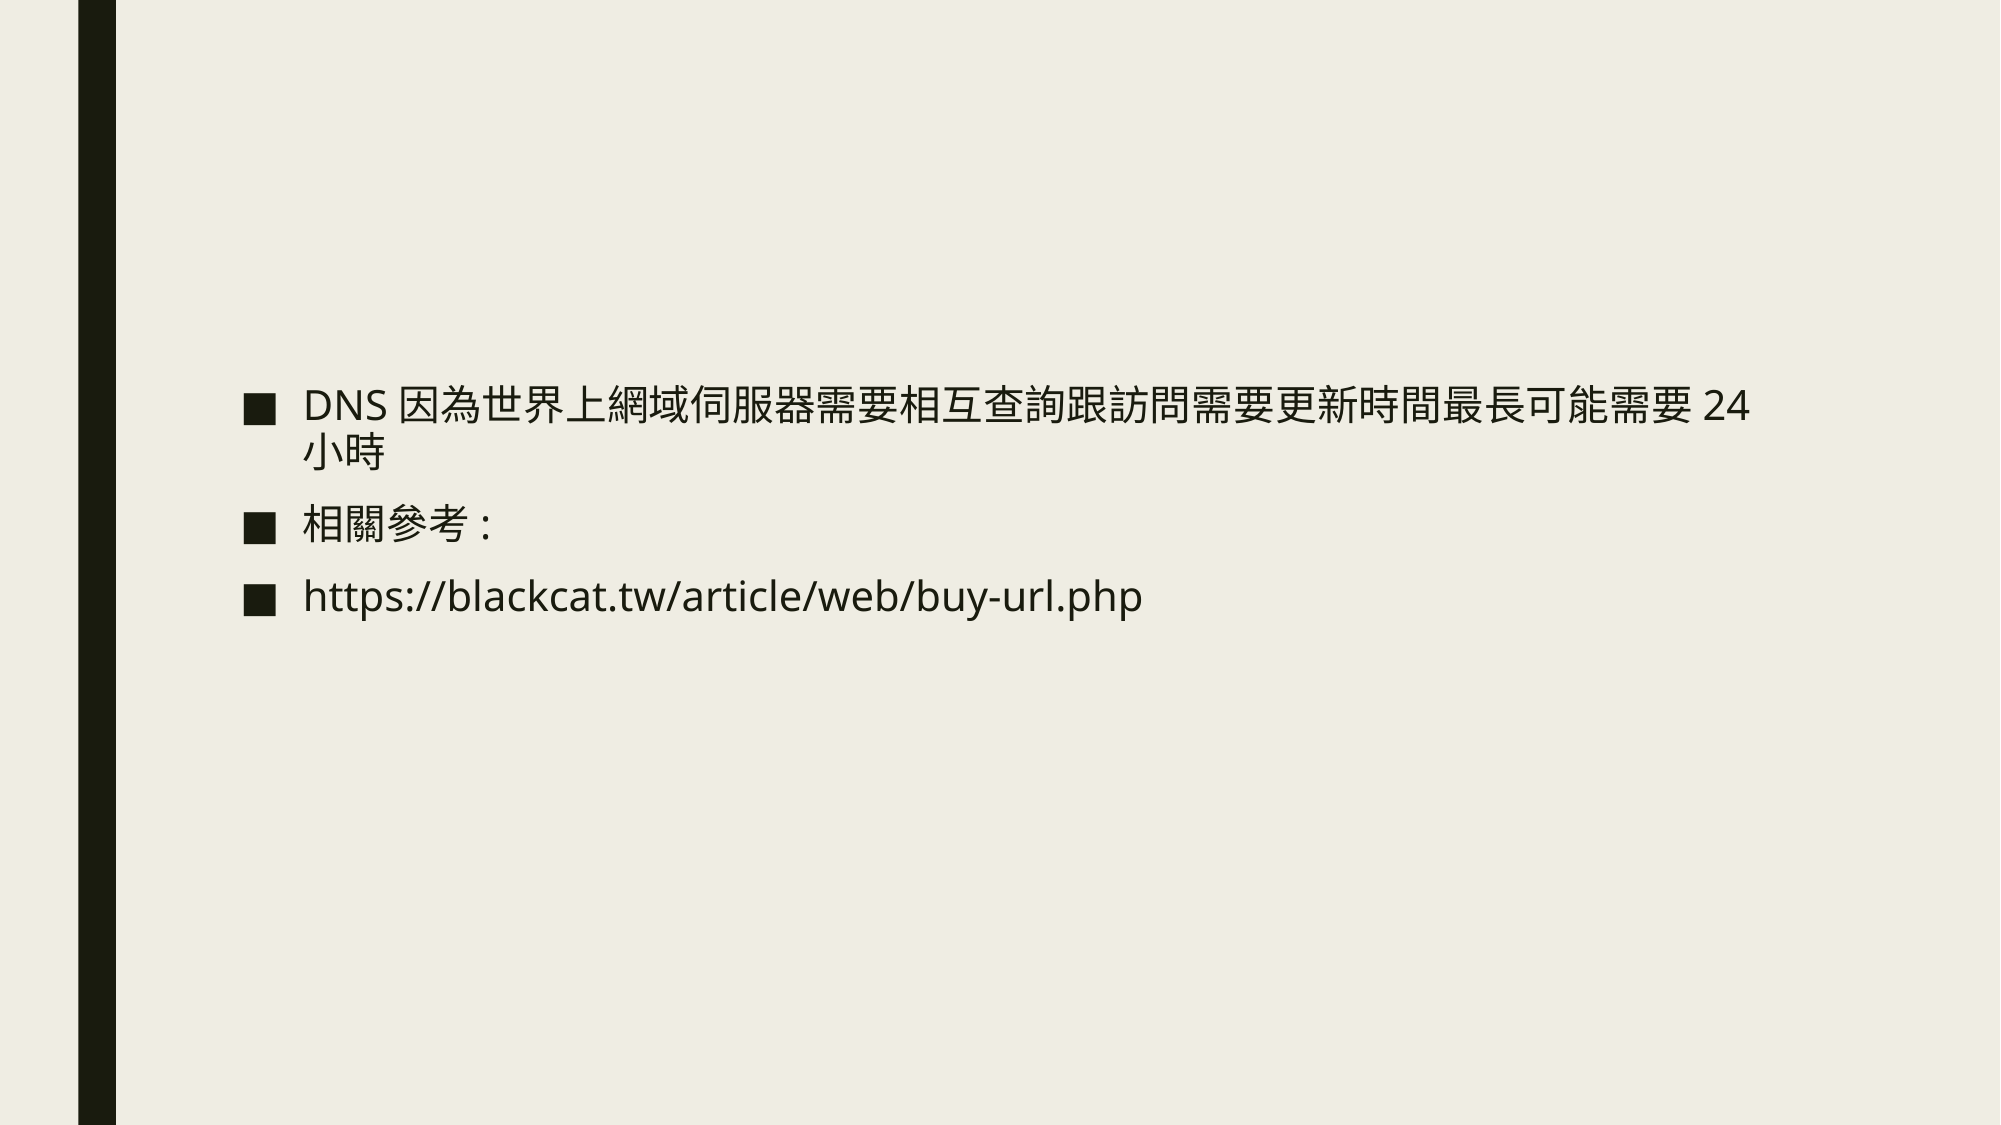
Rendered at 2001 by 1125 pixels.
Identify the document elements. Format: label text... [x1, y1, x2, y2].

list DNS因為世界上網域伺服器需要相互查詢跟訪問需要更新時間最長可能需要24小時 相關參考: https://blackcat.tw/article/web/buy-url.php [225, 375, 1800, 963]
